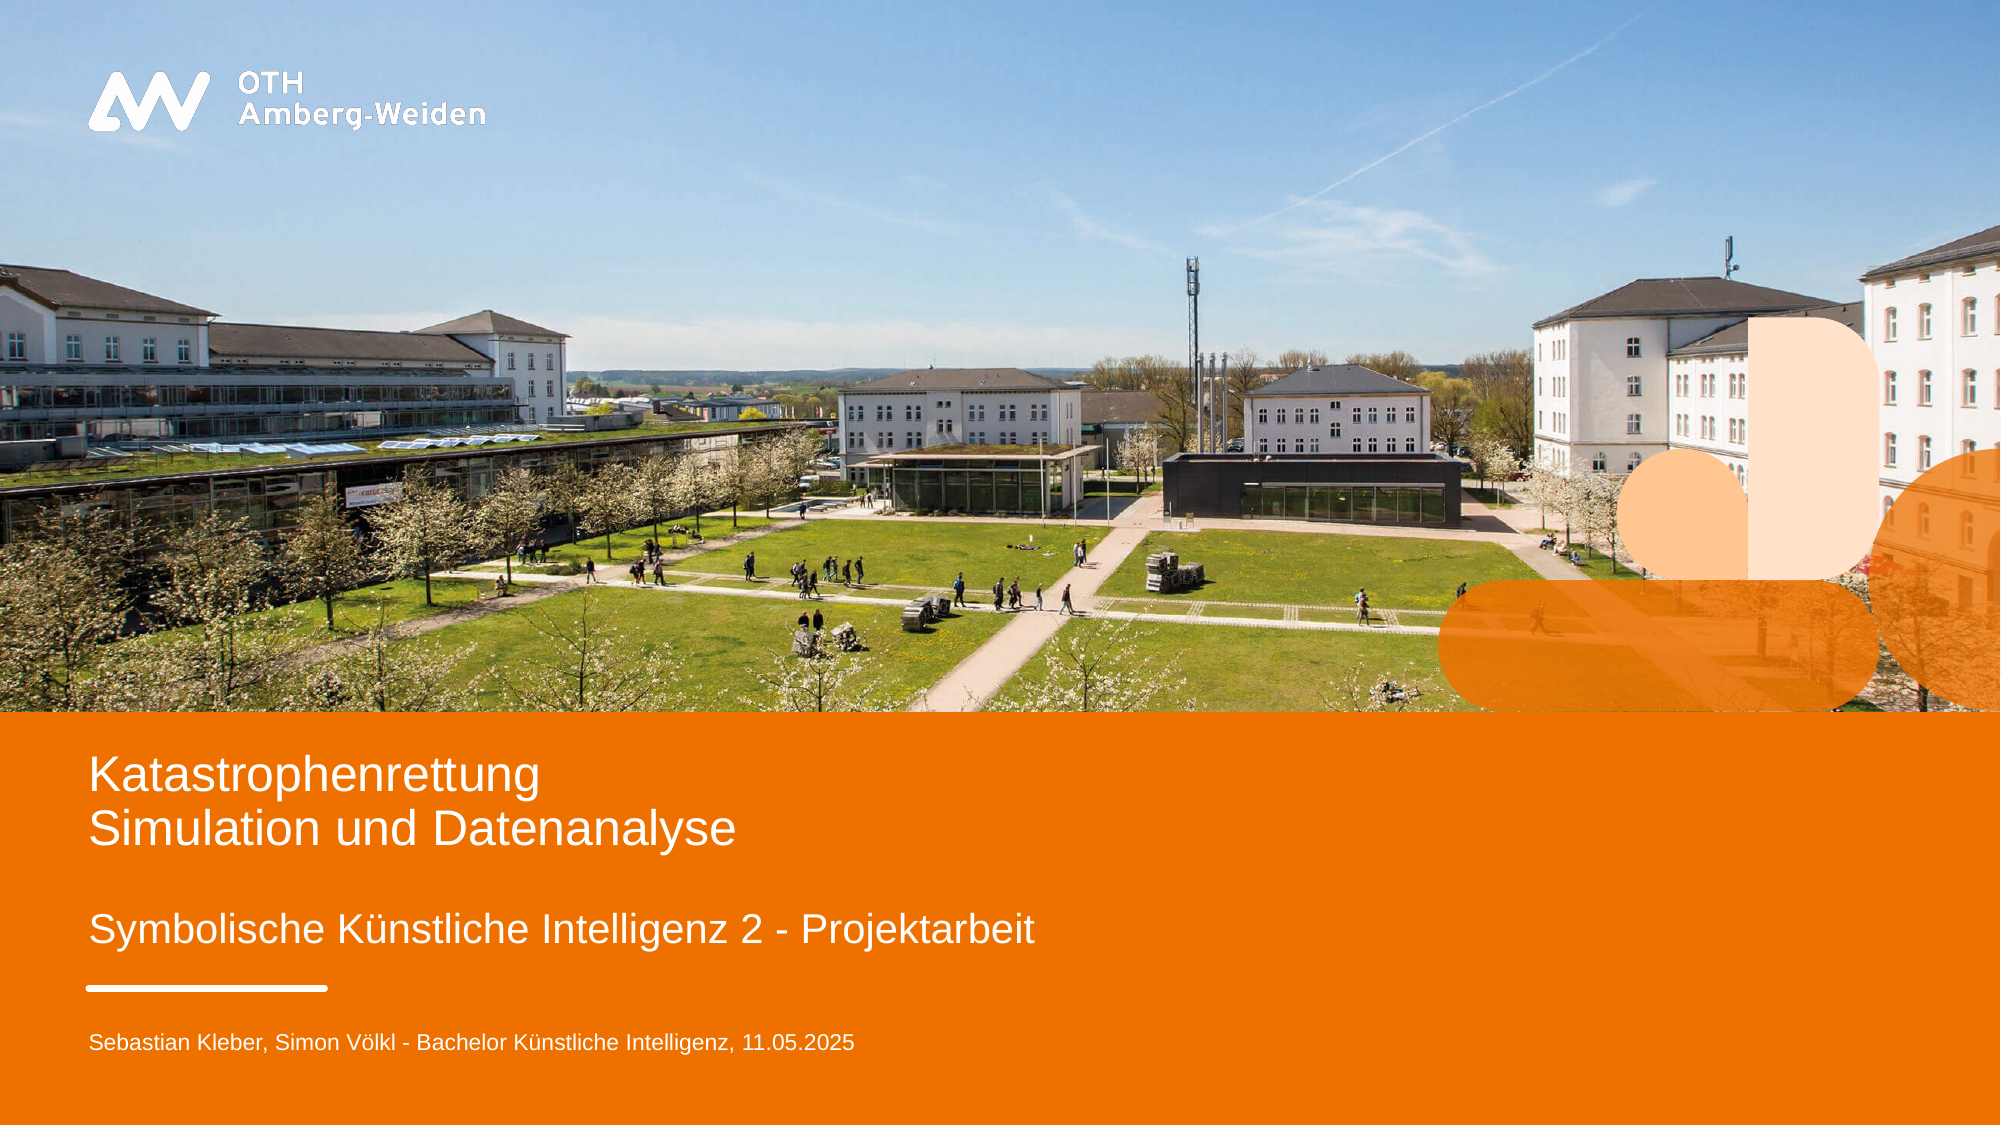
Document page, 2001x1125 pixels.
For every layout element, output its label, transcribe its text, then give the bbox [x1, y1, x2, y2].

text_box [1437, 317, 2000, 712]
picture [0, 0, 2000, 712]
list Sebastian Kleber, Simon Völkl - Bachelor Künstliche Intelligenz, 11.05.2025 [88, 1020, 1912, 1056]
title Katastrophenrettung Simulation und Datenanalyse [88, 748, 1912, 870]
list Symbolische Künstliche Intelligenz 2 - Projektarbeit [88, 907, 1912, 967]
